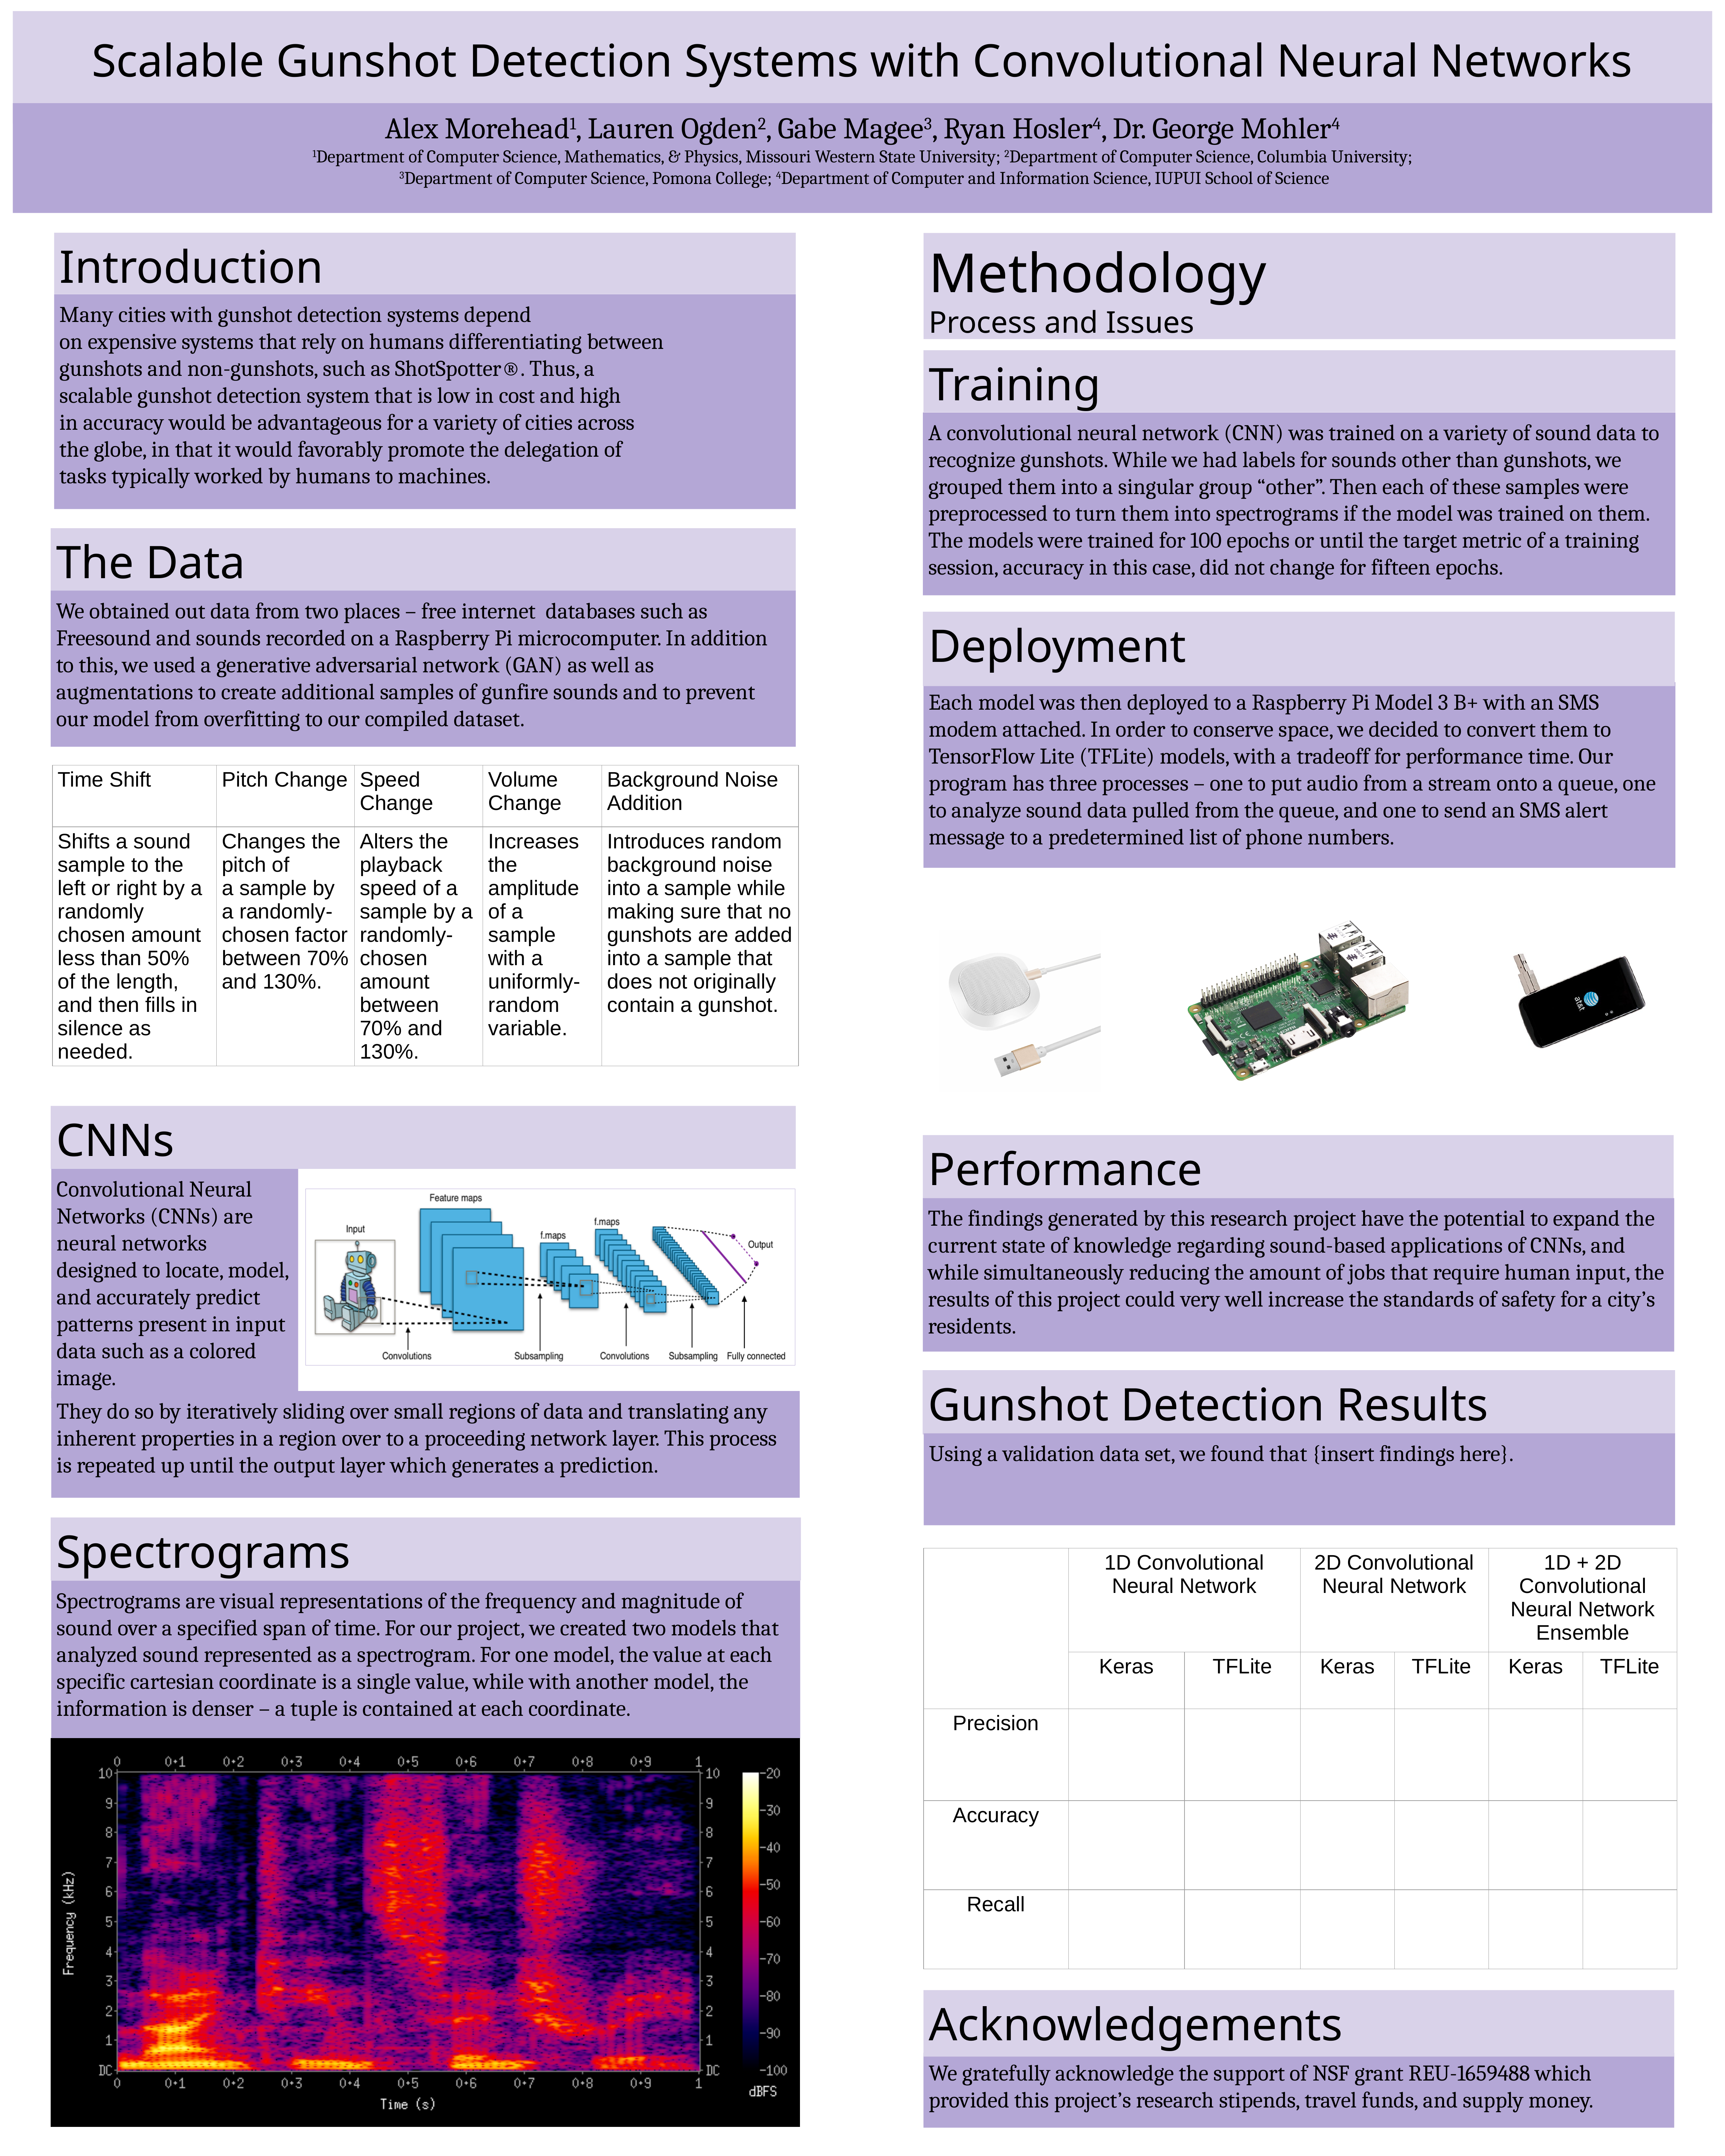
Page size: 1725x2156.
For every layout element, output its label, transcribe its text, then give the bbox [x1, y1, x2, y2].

table_header 1D Convolutional Neural Network [1069, 1548, 1300, 1652]
table_cell Increases the amplitude of a sample with a uniformly-random variable. [483, 827, 602, 1066]
table_header 1D + 2D Convolutional Neural Network Ensemble [1489, 1548, 1677, 1652]
text_box Deployment [923, 612, 1675, 686]
picture [939, 930, 1101, 1092]
table_header 2D Convolutional Neural Network [1301, 1548, 1489, 1652]
text_box They do so by iteratively sliding over small regions of data and translating any inherent properties in a region over to a proceeding network layer. This process is repeated up until the output layer which generates a prediction. [51, 1391, 800, 1498]
text_box We gratefully acknowledge the support of NSF grant REU-1659488 which provided this project’s research stipends, travel funds, and supply money. [923, 2057, 1674, 2128]
text_box We obtained out data from two places – free internet databases such as Freesound and sounds recorded on a Raspberry Pi microcomputer. In addition to this, we used a generative adversarial network (GAN) as well as augmentations to create additional samples of gunfire sounds and to prevent our model from overfitting to our compiled dataset. [51, 590, 796, 747]
text_box Scalable Gunshot Detection Systems with Convolutional Neural Networks [13, 11, 1712, 103]
table_cell [1069, 1801, 1184, 1889]
table_cell [1489, 1890, 1583, 1969]
text_box The findings generated by this research project have the potential to expand the current state of knowledge regarding sound-based applications of CNNs, and while simultaneously reducing the amount of jobs that require human input, the results of this project could very well increase the standards of safety for a city’s residents. [923, 1198, 1674, 1352]
table_cell [1583, 1801, 1677, 1889]
table_cell [1395, 1890, 1489, 1969]
table_header Speed Change [355, 765, 483, 826]
text_box Each model was then deployed to a Raspberry Pi Model 3 B+ with an SMS modem attached. In order to conserve space, we decided to convert them to TensorFlow Lite (TFLite) models, with a tradeoff for performance time. Our program has three processes – one to put audio from a stream onto a queue, one to analyze sound data pulled from the queue, and one to send an SMS alert message to a predetermined list of phone numbers. [923, 682, 1675, 868]
table_cell [1489, 1709, 1583, 1800]
text_box A convolutional neural network (CNN) was trained on a variety of sound data to recognize gunshots. While we had labels for sounds other than gunshots, we grouped them into a singular group “other”. Then each of these samples were preprocessed to turn them into spectrograms if the model was trained on them. The models were trained for 100 epochs or until the target metric of a training session, accuracy in this case, did not change for fifteen epochs. [923, 412, 1675, 595]
table_header Volume Change [483, 765, 602, 826]
table_cell [1395, 1709, 1489, 1800]
table_cell [1069, 1890, 1184, 1969]
table_cell TFLite [1395, 1652, 1489, 1709]
text_box Performance [923, 1135, 1674, 1198]
text_box Gunshot Detection Results [923, 1370, 1675, 1434]
table_cell [1185, 1709, 1300, 1800]
table_cell TFLite [1583, 1652, 1677, 1709]
table_cell Precision [924, 1709, 1068, 1800]
text_box Training [923, 350, 1675, 412]
text_box Many cities with gunshot detection systems depend on expensive systems that rely on humans differentiating between gunshots and non-gunshots, such as ShotSpotter®. Thus, a scalable gunshot detection system that is low in cost and high in accuracy would be advantageous for a variety of cities across the globe, in that it would favorably promote the delegation of tasks typically worked by humans to machines. [54, 294, 796, 509]
table_cell TFLite [1185, 1652, 1300, 1709]
table_cell [1583, 1709, 1677, 1800]
table_cell [1395, 1801, 1489, 1889]
table_header Time Shift [53, 765, 216, 826]
text_box Convolutional Neural Networks (CNNs) are neural networks designed to locate, model, and accurately predict patterns present in input data such as a colored image. [51, 1169, 298, 1399]
text_box Spectrograms [51, 1517, 801, 1581]
text_box The Data [51, 528, 796, 590]
table_cell [1301, 1801, 1394, 1889]
picture [50, 1738, 800, 2127]
table_cell [1185, 1801, 1300, 1889]
picture [305, 1188, 795, 1365]
text_box Methodology Process and Issues [923, 233, 1676, 339]
table_cell Introduces random background noise into a sample while making sure that no gunshots are added into a sample that does not originally contain a gunshot. [602, 827, 798, 1066]
table_cell Shifts a sound sample to the left or right by a randomly chosen amount less than 50% of the length, and then fills in silence as needed. [53, 827, 216, 1066]
table_cell Keras [1069, 1652, 1184, 1709]
table_cell Accuracy [924, 1801, 1068, 1889]
table_cell Alters the playback speed of a sample by a randomly-chosen amount between 70% and 130%. [355, 827, 483, 1066]
table_header Pitch Change [217, 765, 354, 826]
table_cell [1301, 1890, 1394, 1969]
table_cell Keras [1489, 1652, 1583, 1709]
text_box Using a validation data set, we found that {insert findings here}. [924, 1433, 1675, 1525]
text_box Spectrograms are visual representations of the frequency and magnitude of sound over a specified span of time. For our project, we created two models that analyzed sound represented as a spectrogram. For one model, the value at each specific cartesian coordinate is a single value, while with another model, the information is denser – a tuple is contained at each coordinate. [51, 1580, 800, 1738]
table_cell [1069, 1709, 1184, 1800]
table_header [924, 1548, 1068, 1709]
table_cell [1583, 1890, 1677, 1969]
text_box CNNs [51, 1106, 796, 1169]
table_cell [1301, 1709, 1394, 1800]
text_box Acknowledgements [923, 1990, 1674, 2057]
picture [1497, 952, 1659, 1050]
table_cell [1489, 1801, 1583, 1889]
text_box Introduction [54, 232, 796, 294]
table_cell Keras [1301, 1652, 1394, 1709]
table_cell Changes the pitch of a sample by a randomly-chosen factor between 70% and 130%. [217, 827, 354, 1066]
table_cell [1185, 1890, 1300, 1969]
text_box Alex Morehead1, Lauren Ogden2, Gabe Magee3, Ryan Hosler4, Dr. George Mohler4 1Department of Computer Science, Mathematics, & Physics, Missouri Western State University; 2Department of Computer Science, Columbia University; 3Department of Computer Science, Pomona College; 4Department of Computer and Information Science, IUPUI School of Science [13, 103, 1712, 213]
picture [1179, 912, 1418, 1089]
table_header Background Noise Addition [602, 765, 798, 826]
table_cell Recall [924, 1890, 1068, 1969]
